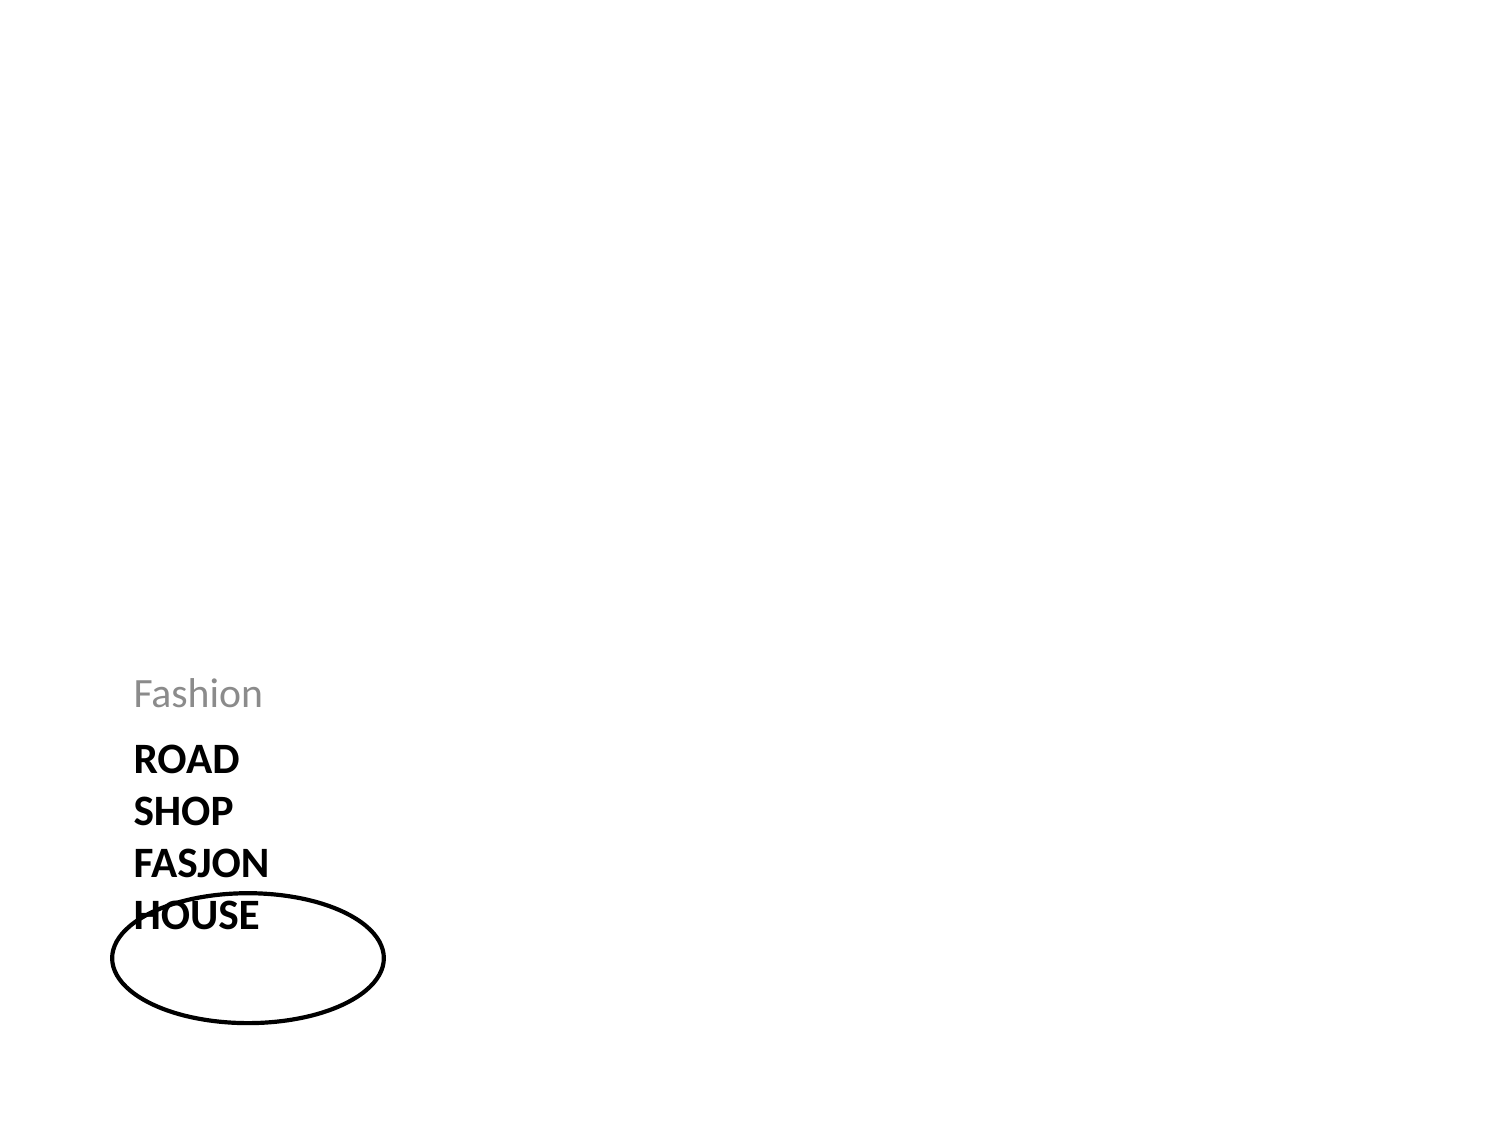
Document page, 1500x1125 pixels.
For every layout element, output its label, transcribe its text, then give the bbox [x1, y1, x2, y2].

text_box [110, 891, 386, 1026]
list Fashion [118, 476, 1394, 723]
title Road shop fasjon house [118, 723, 1394, 947]
